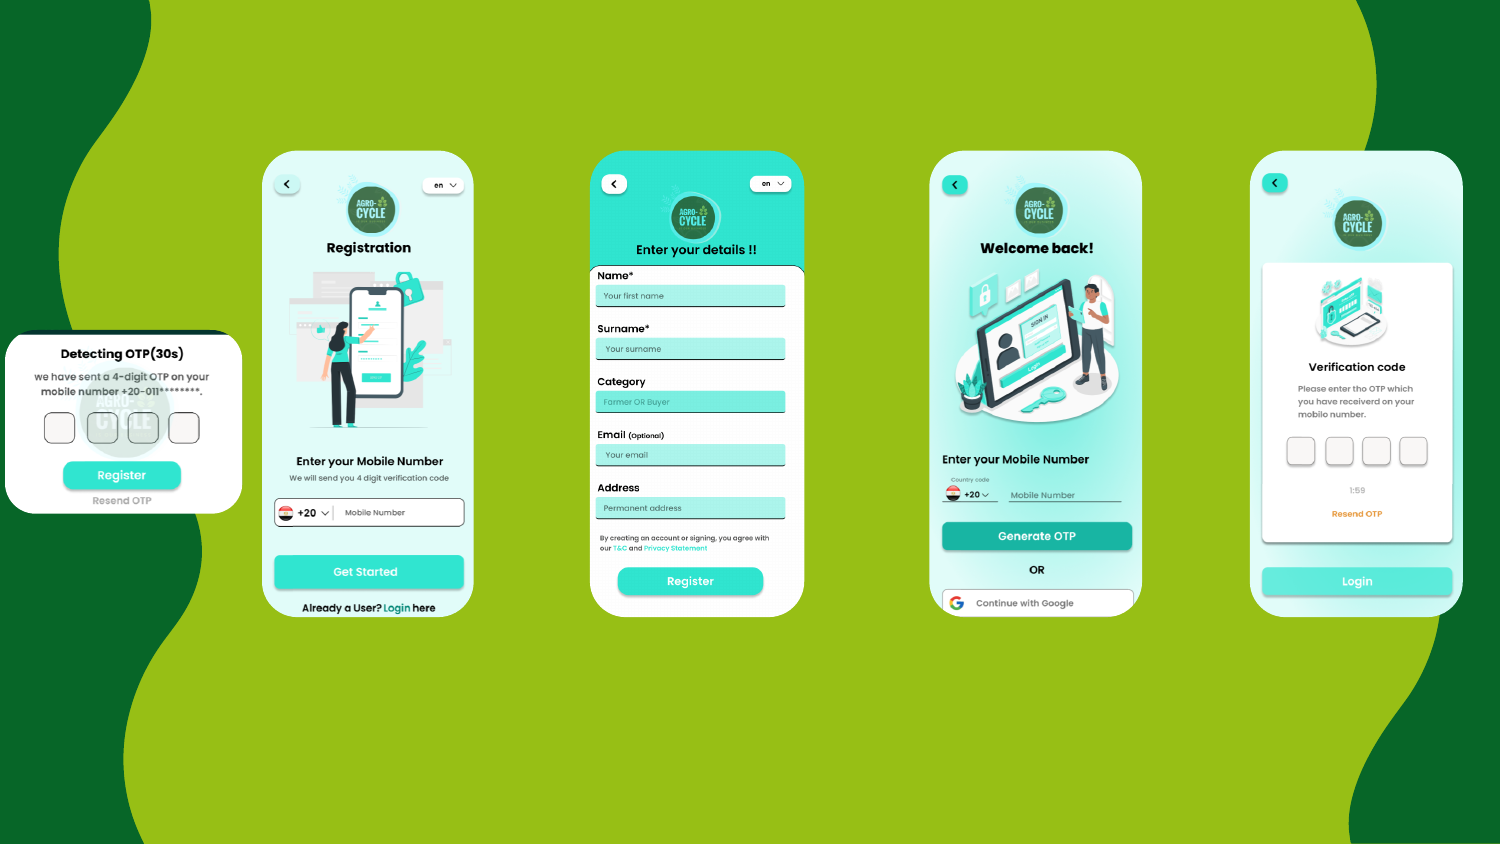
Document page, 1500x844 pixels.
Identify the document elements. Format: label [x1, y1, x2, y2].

picture [261, 150, 474, 618]
picture [4, 329, 243, 514]
picture [589, 150, 805, 618]
picture [1249, 150, 1464, 618]
picture [929, 150, 1143, 618]
